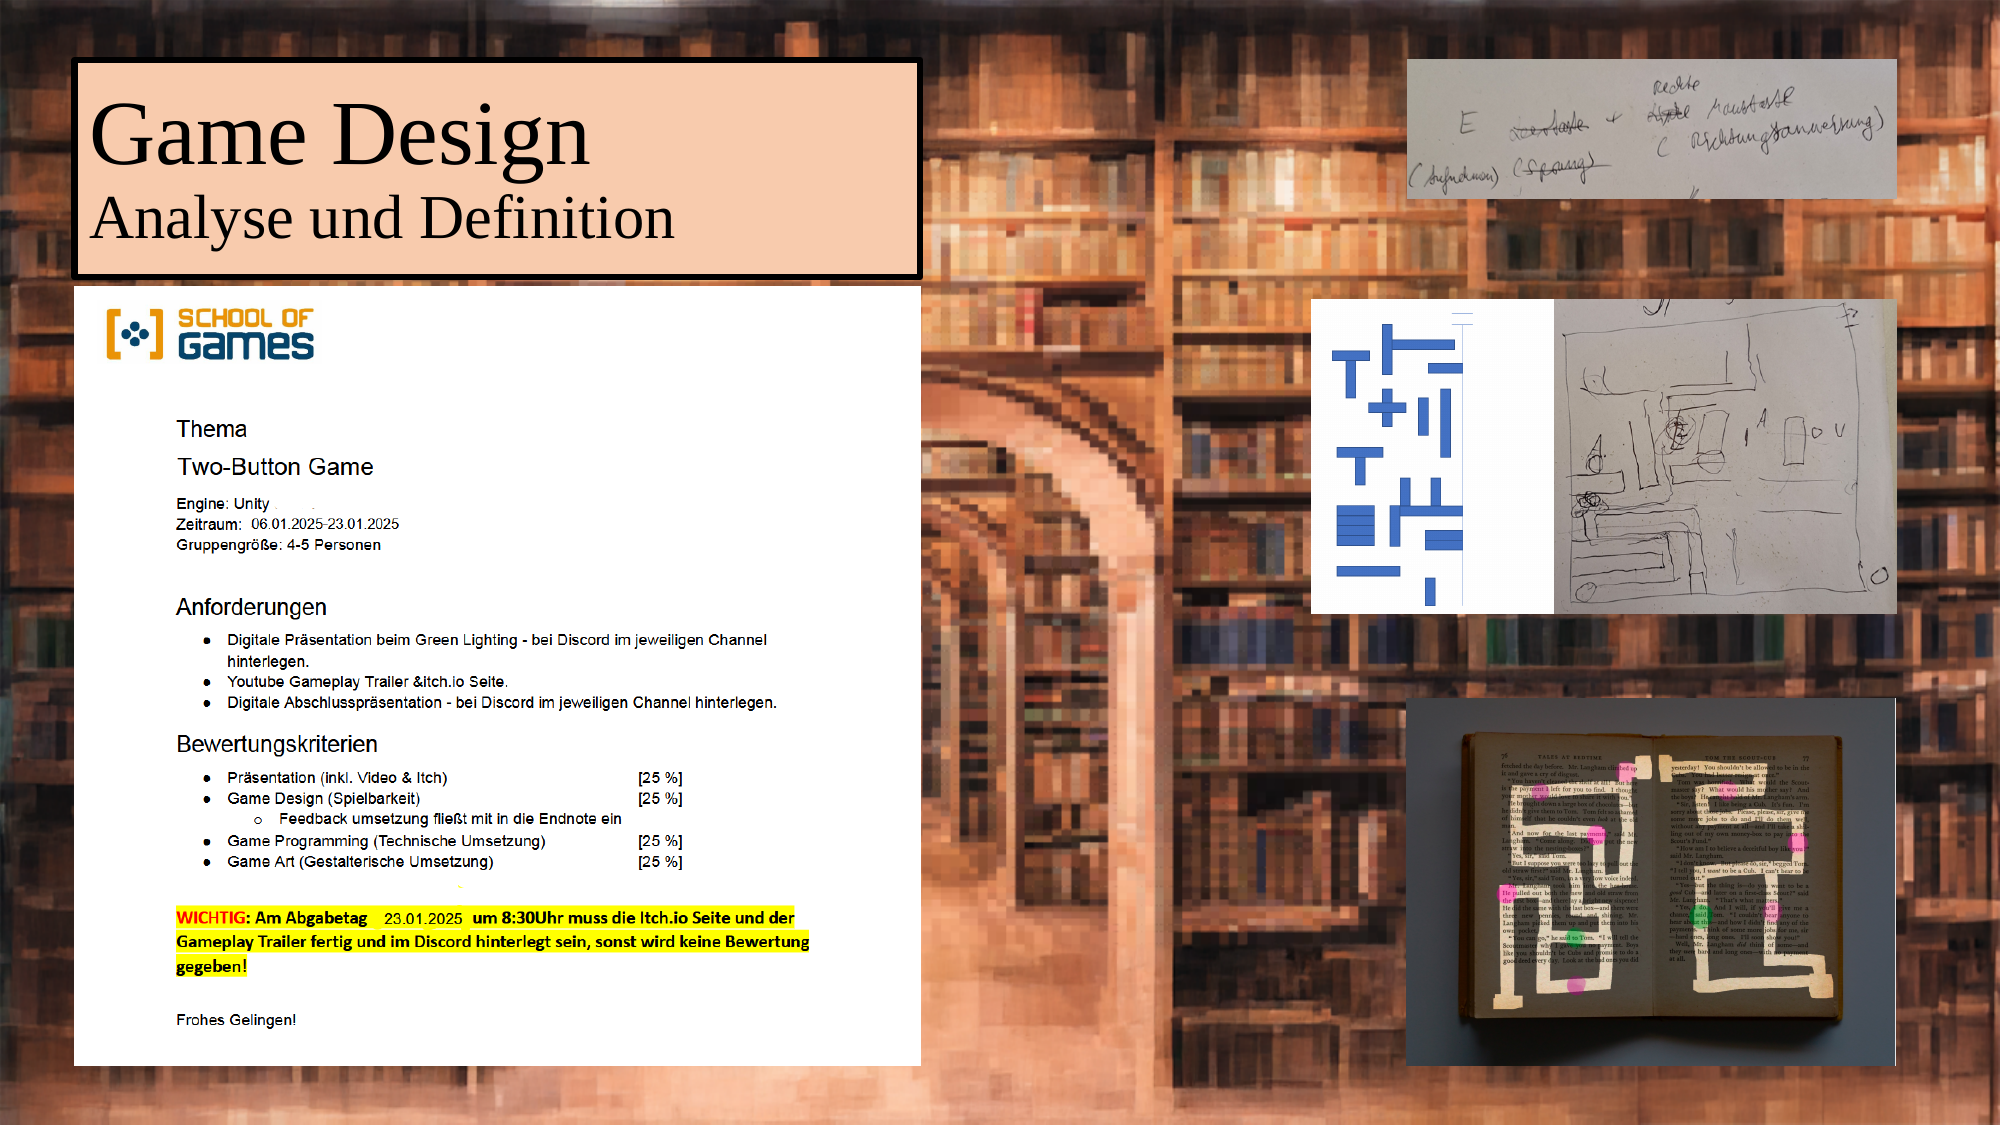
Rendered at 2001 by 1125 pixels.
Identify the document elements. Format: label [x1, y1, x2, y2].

picture [0, 0, 2000, 1125]
list [1406, 698, 1896, 1066]
